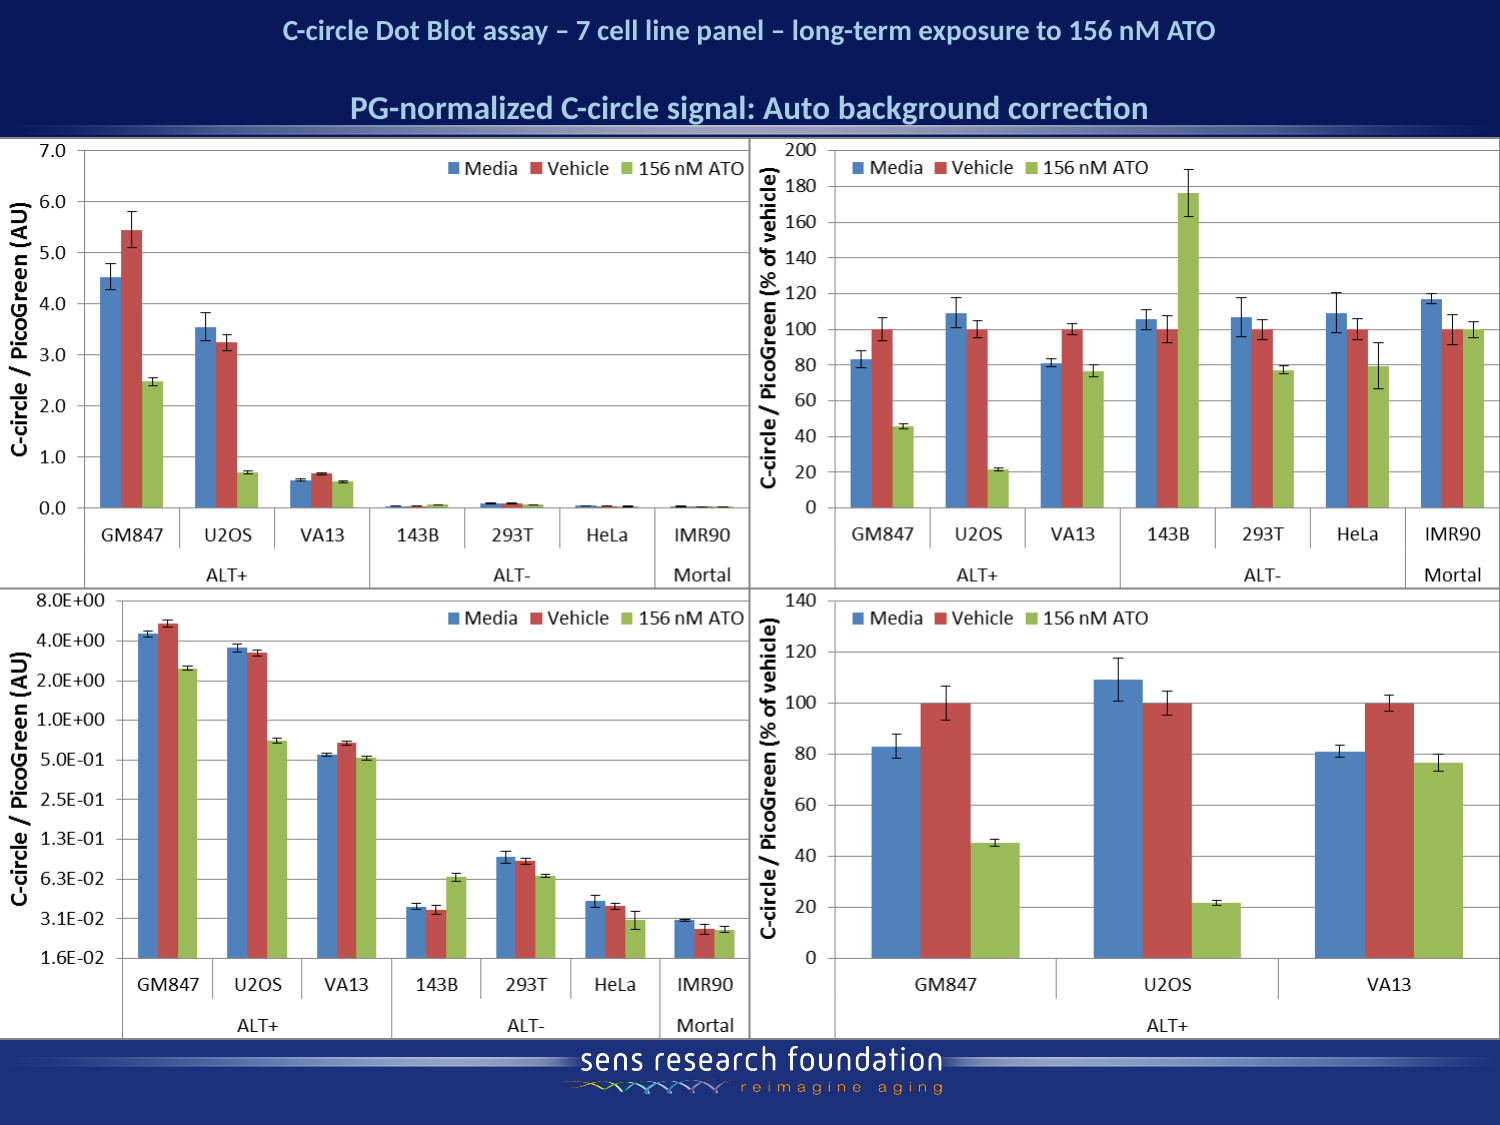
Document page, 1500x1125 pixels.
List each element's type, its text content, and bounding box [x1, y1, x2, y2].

picture [0, 124, 1500, 136]
picture [0, 137, 1500, 1123]
title C-circle Dot Blot assay – 7 cell line panel – long-term exposure to 156 nM ATO PG-normalized C-circle signal: Auto background correction [0, 0, 1500, 124]
